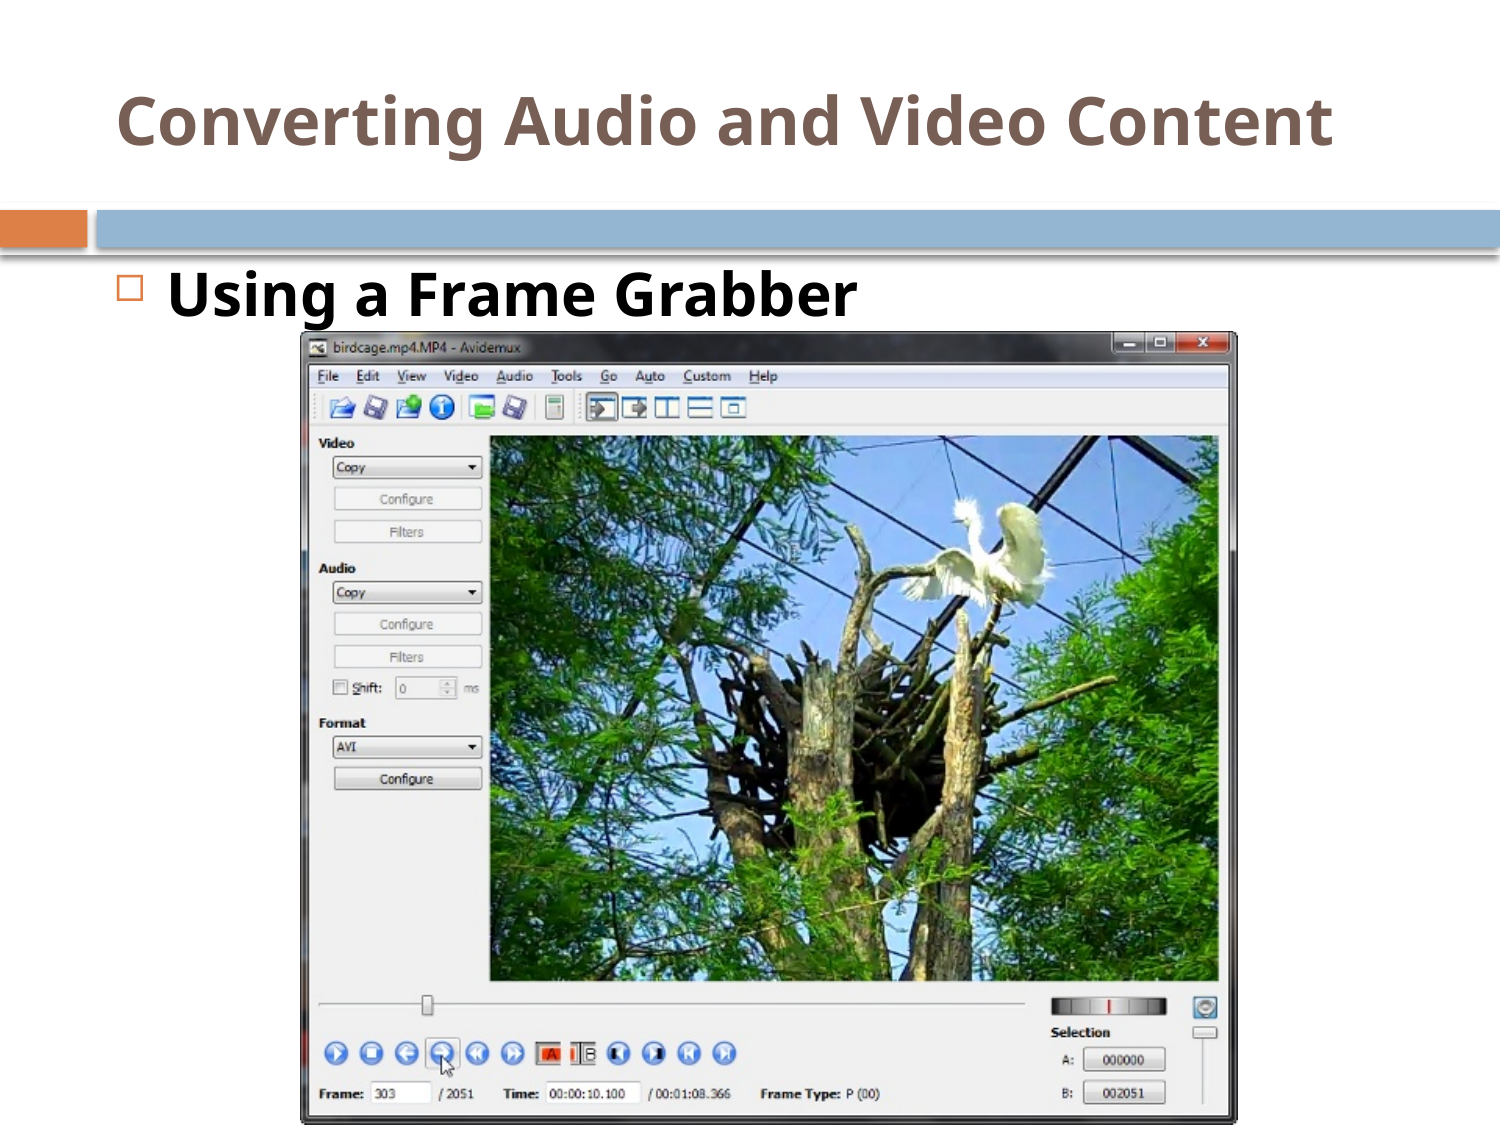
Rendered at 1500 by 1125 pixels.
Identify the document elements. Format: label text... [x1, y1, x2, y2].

picture [300, 330, 1239, 1125]
list Using a Frame Grabber [99, 248, 1437, 337]
title Converting Audio and Video Content [100, 37, 1438, 200]
